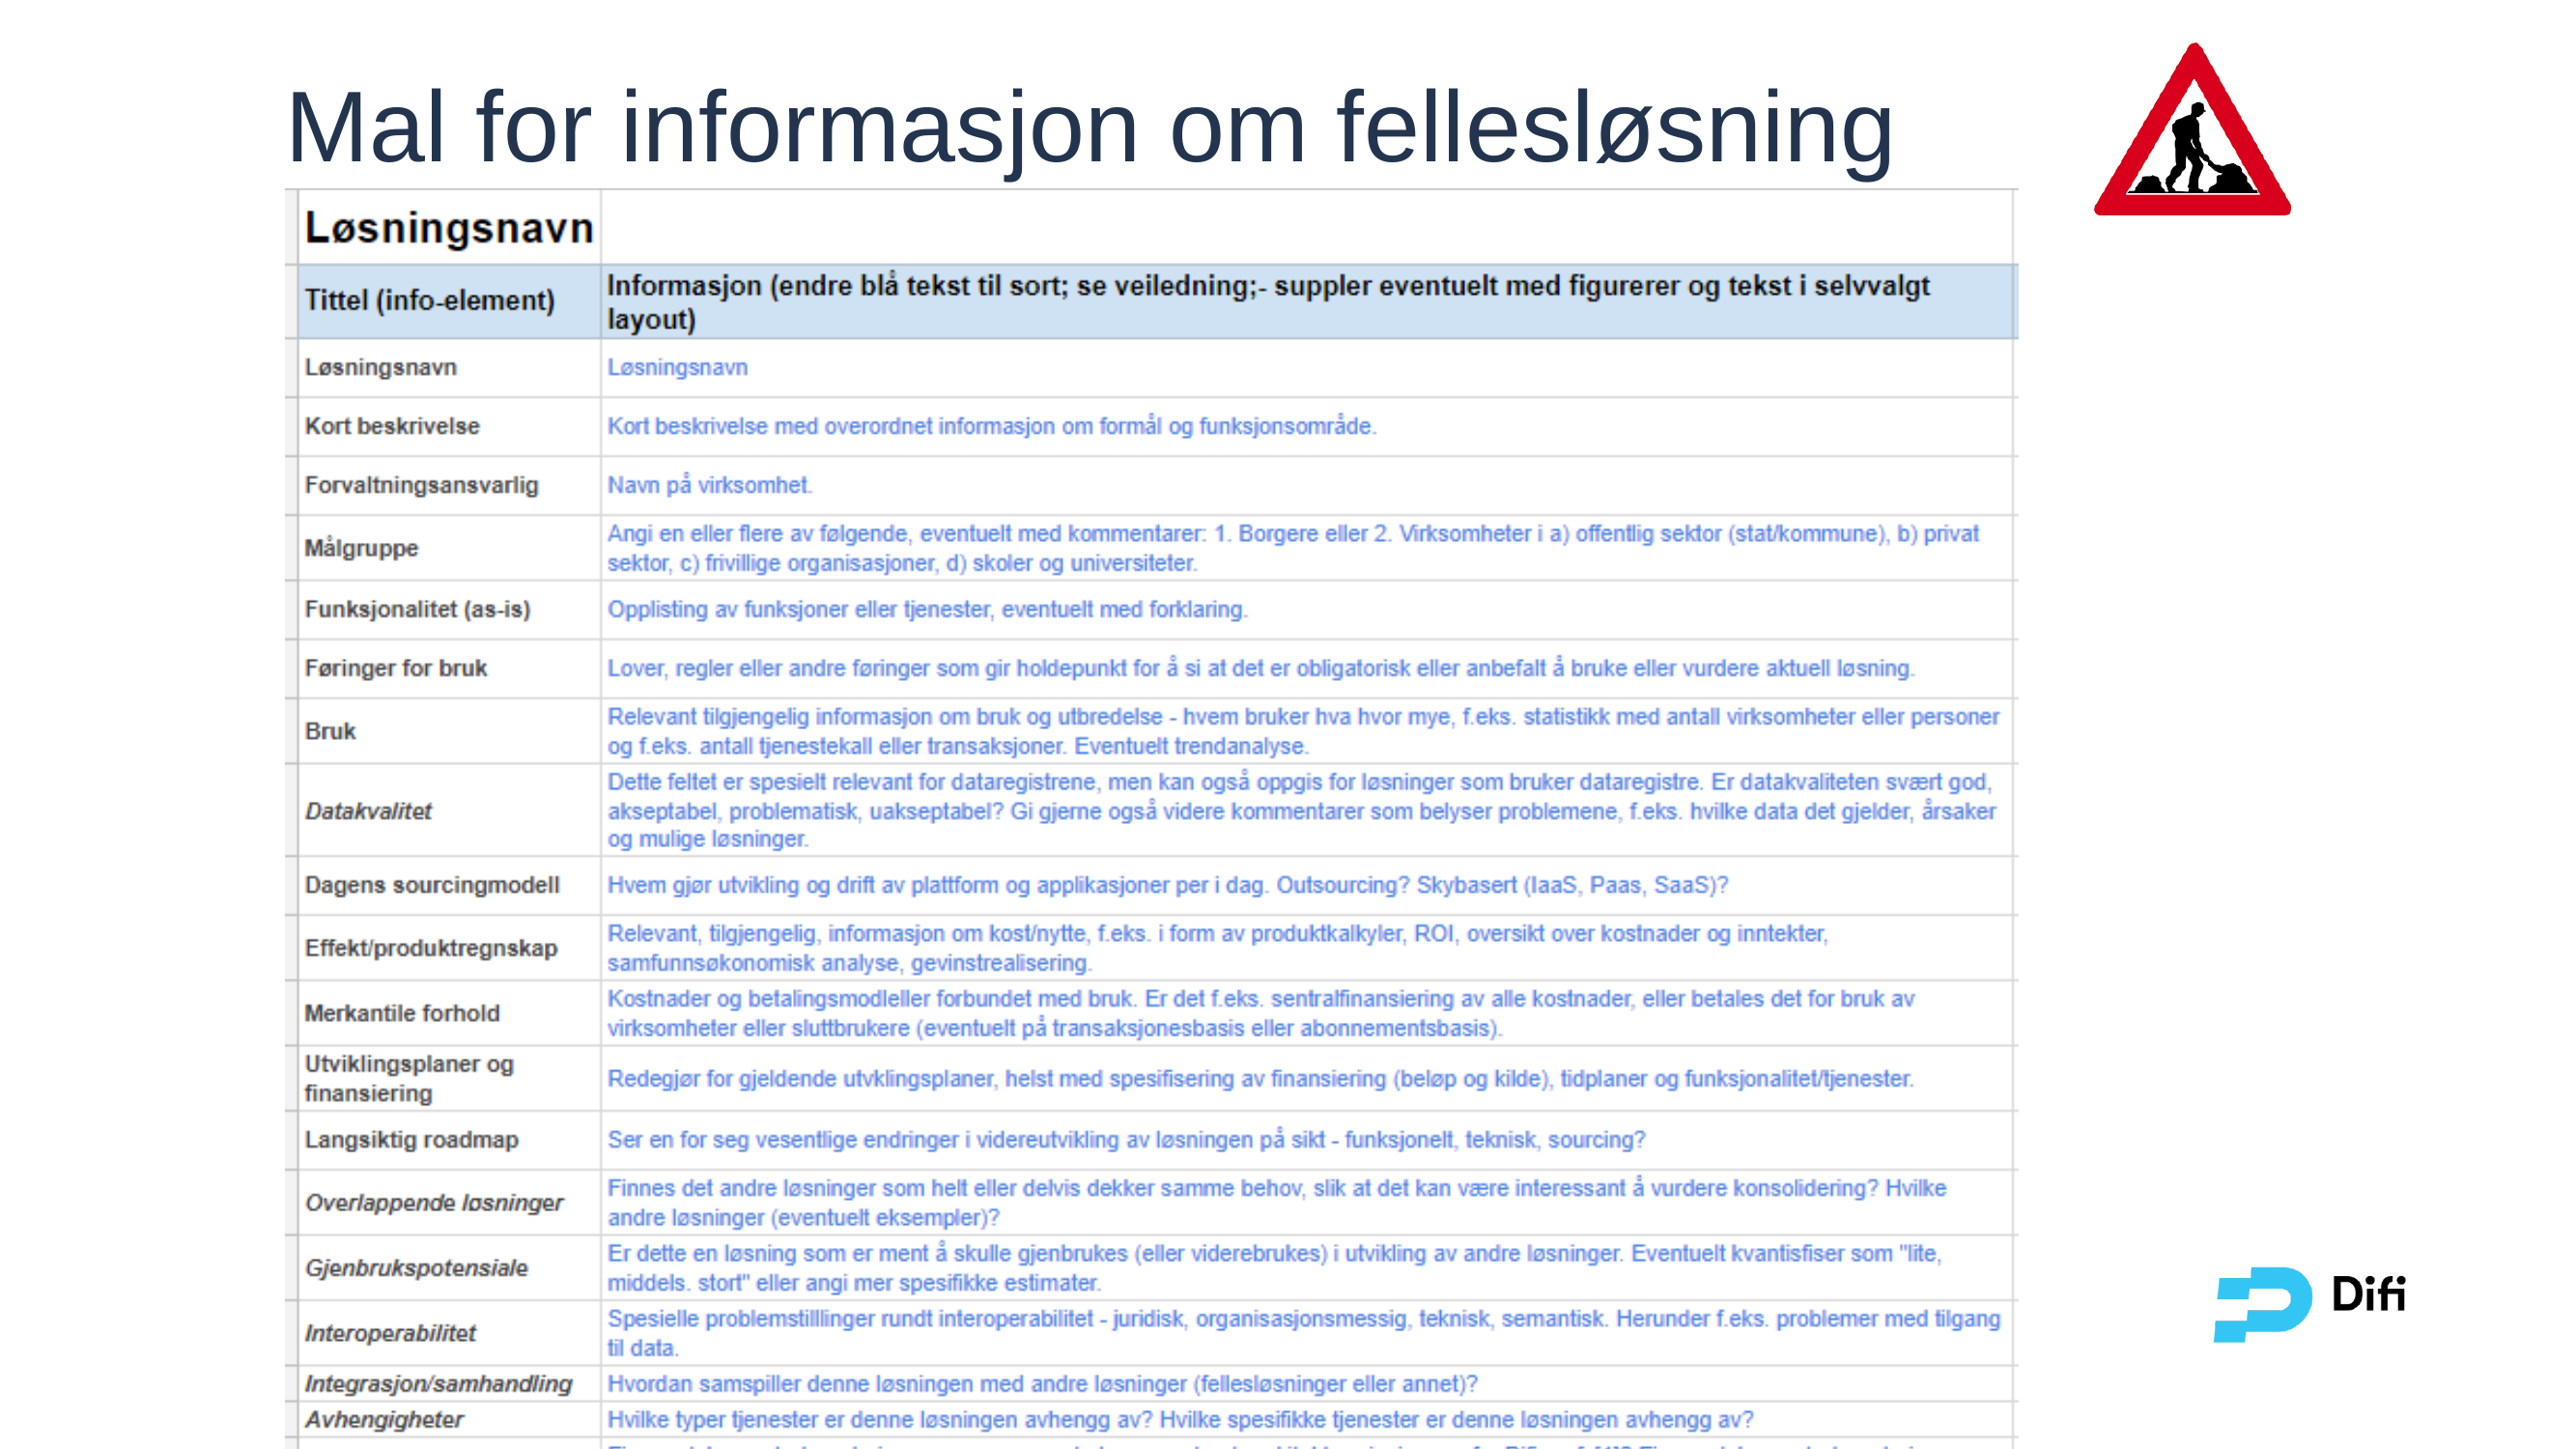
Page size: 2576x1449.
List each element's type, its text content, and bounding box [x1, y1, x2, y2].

picture [2094, 43, 2291, 215]
title Mal for informasjon om fellesløsning [285, 73, 2094, 185]
picture [2213, 1266, 2406, 1343]
picture [285, 188, 2019, 1449]
